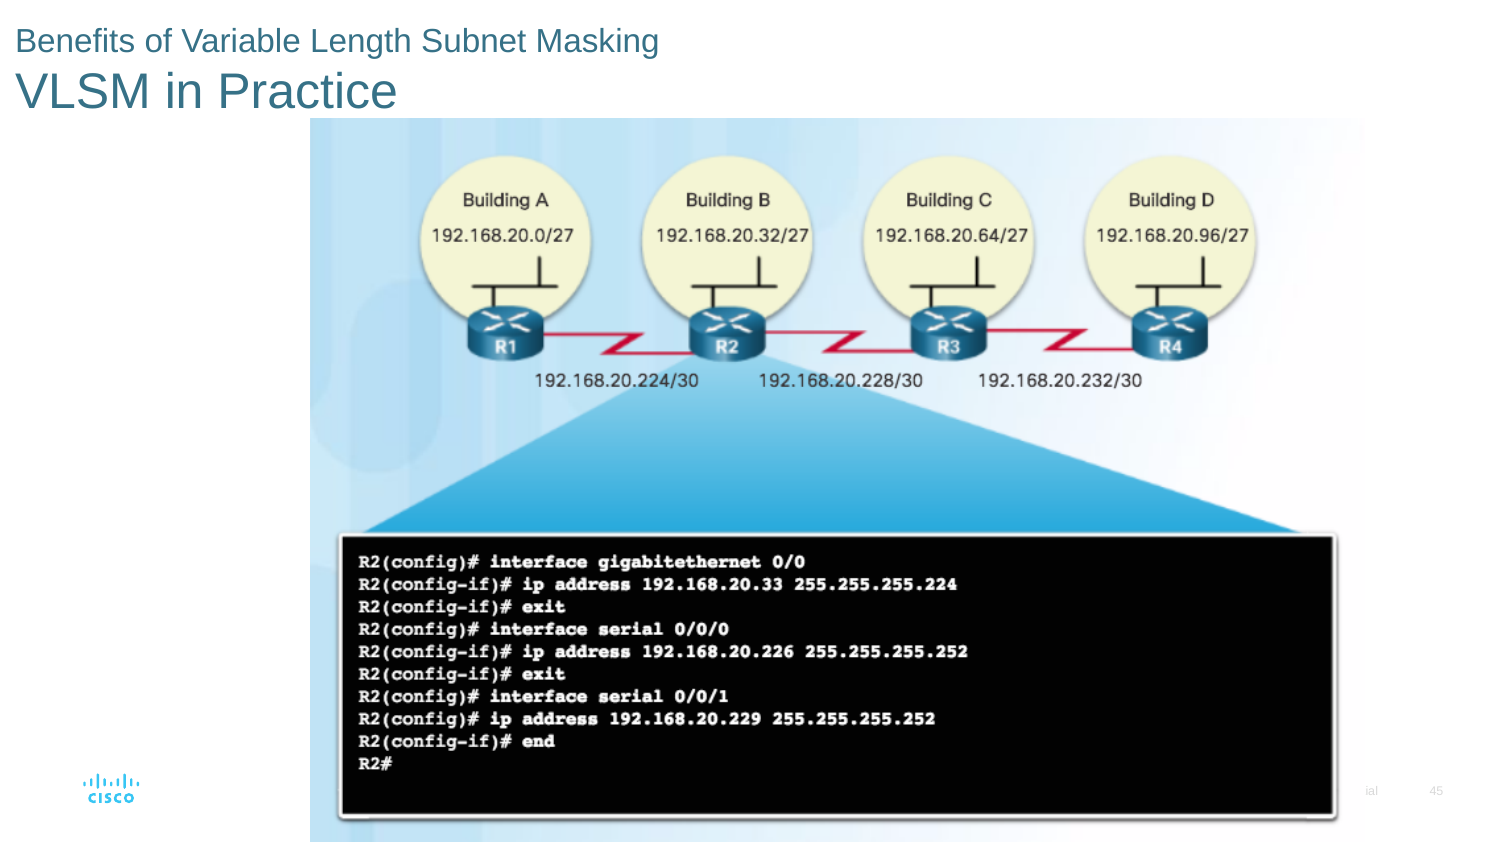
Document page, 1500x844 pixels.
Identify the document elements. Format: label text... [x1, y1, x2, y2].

title Benefits of Variable Length Subnet Masking VLSM in Practice [0, 6, 1500, 131]
picture [310, 117, 1365, 842]
